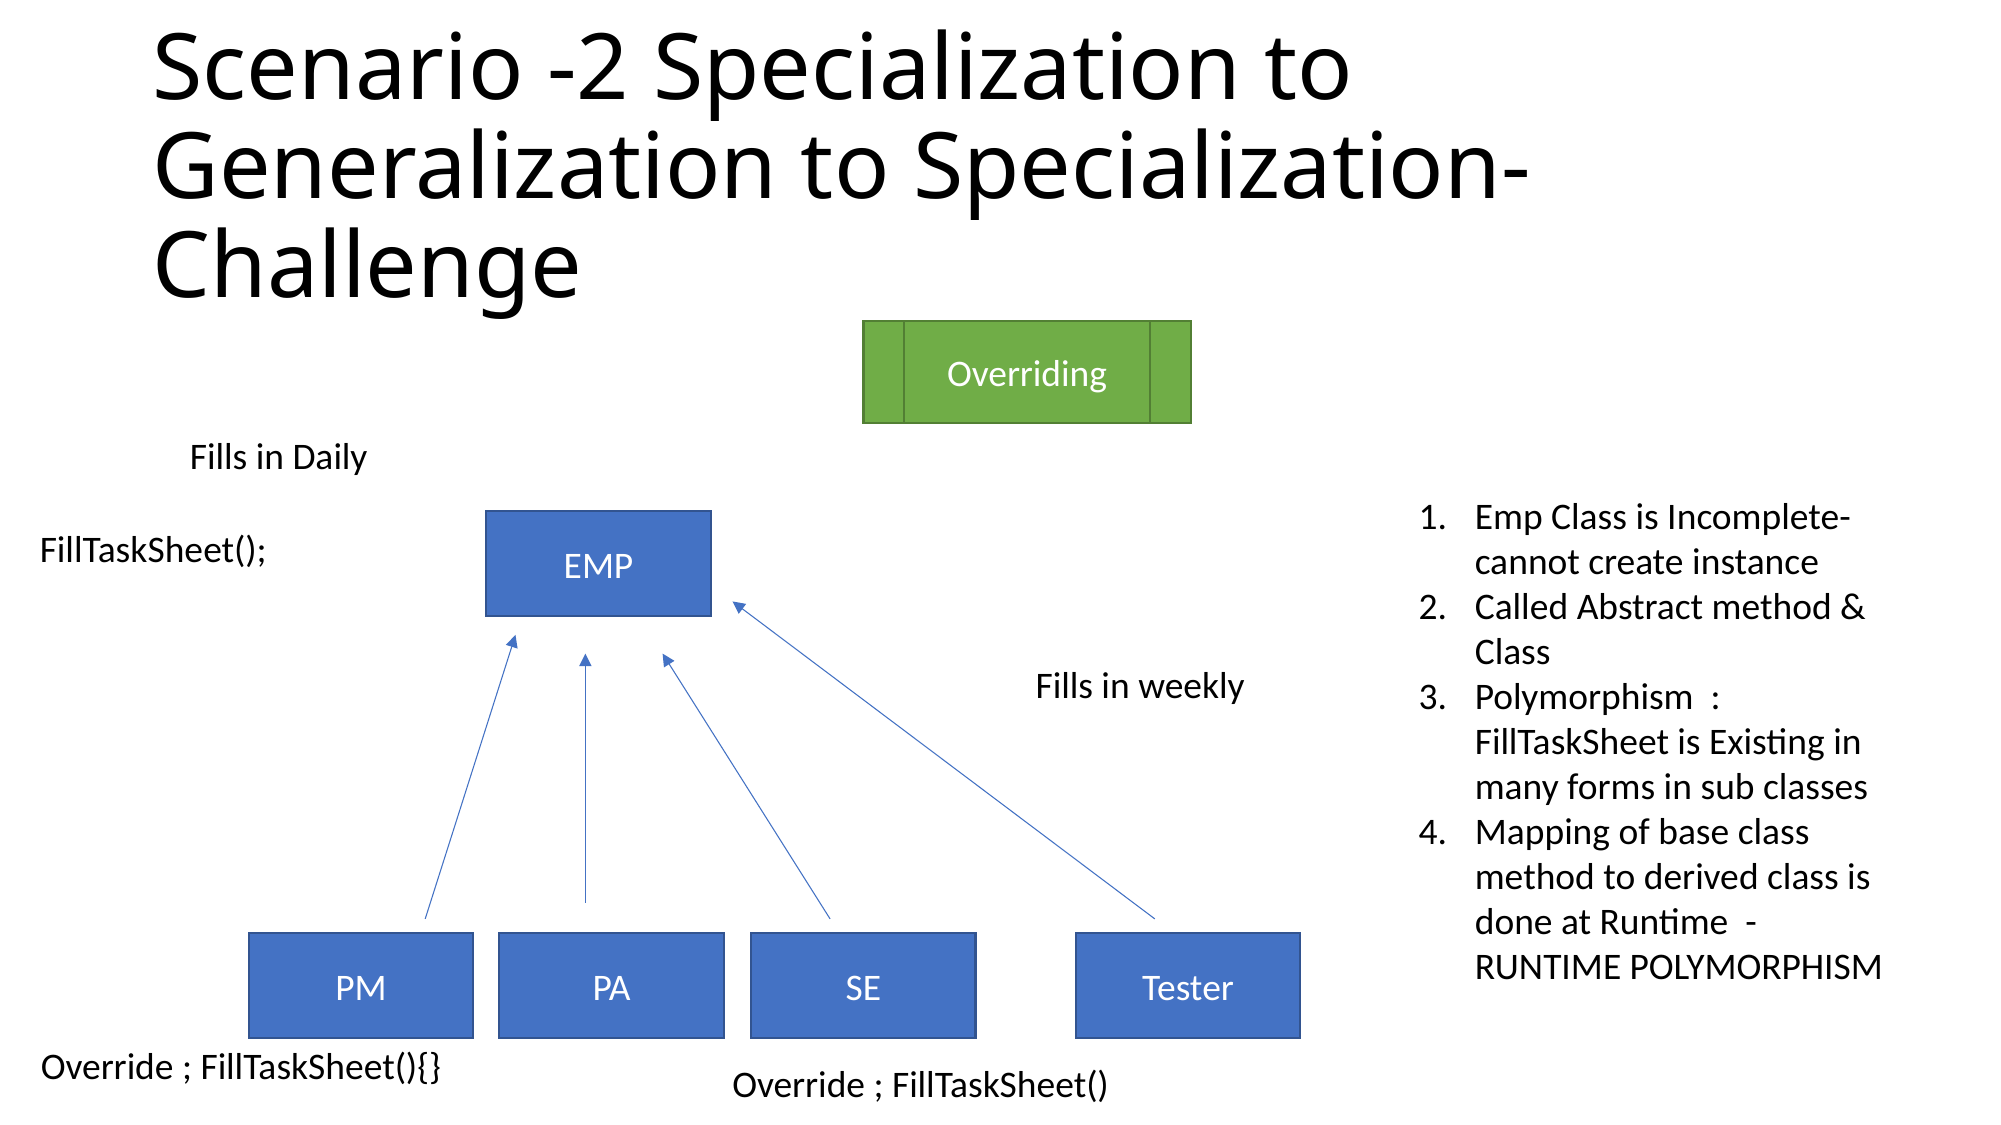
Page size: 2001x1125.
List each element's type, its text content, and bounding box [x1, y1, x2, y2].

text_box SE [750, 932, 977, 1039]
text_box Override ; FillTaskSheet() [717, 1052, 1125, 1113]
text_box Fills in Daily [175, 424, 426, 485]
text_box PM [248, 932, 474, 1039]
text_box Override ; FillTaskSheet(){} [26, 1034, 457, 1095]
text_box Tester [1075, 932, 1301, 1039]
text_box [732, 601, 1155, 919]
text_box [425, 634, 516, 919]
text_box EMP [485, 510, 712, 617]
text_box Fills in weekly [1155, 653, 1272, 714]
text_box Overriding [862, 320, 1192, 424]
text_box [662, 653, 732, 919]
title Scenario -2 Specialization to Generalization to Specialization- Challenge [137, 59, 1863, 278]
text_box FillTaskSheet(); [25, 517, 282, 577]
text_box Emp Class is Incomplete- cannot create instance Called Abstract method & Class Polymorphism : FillTaskSheet is Existing in many forms in sub classes Mapping of base class method to derived class is done at Runtime - RUNTIME POLYMORPHISM [1403, 484, 1902, 1040]
text_box PA [498, 932, 725, 1039]
